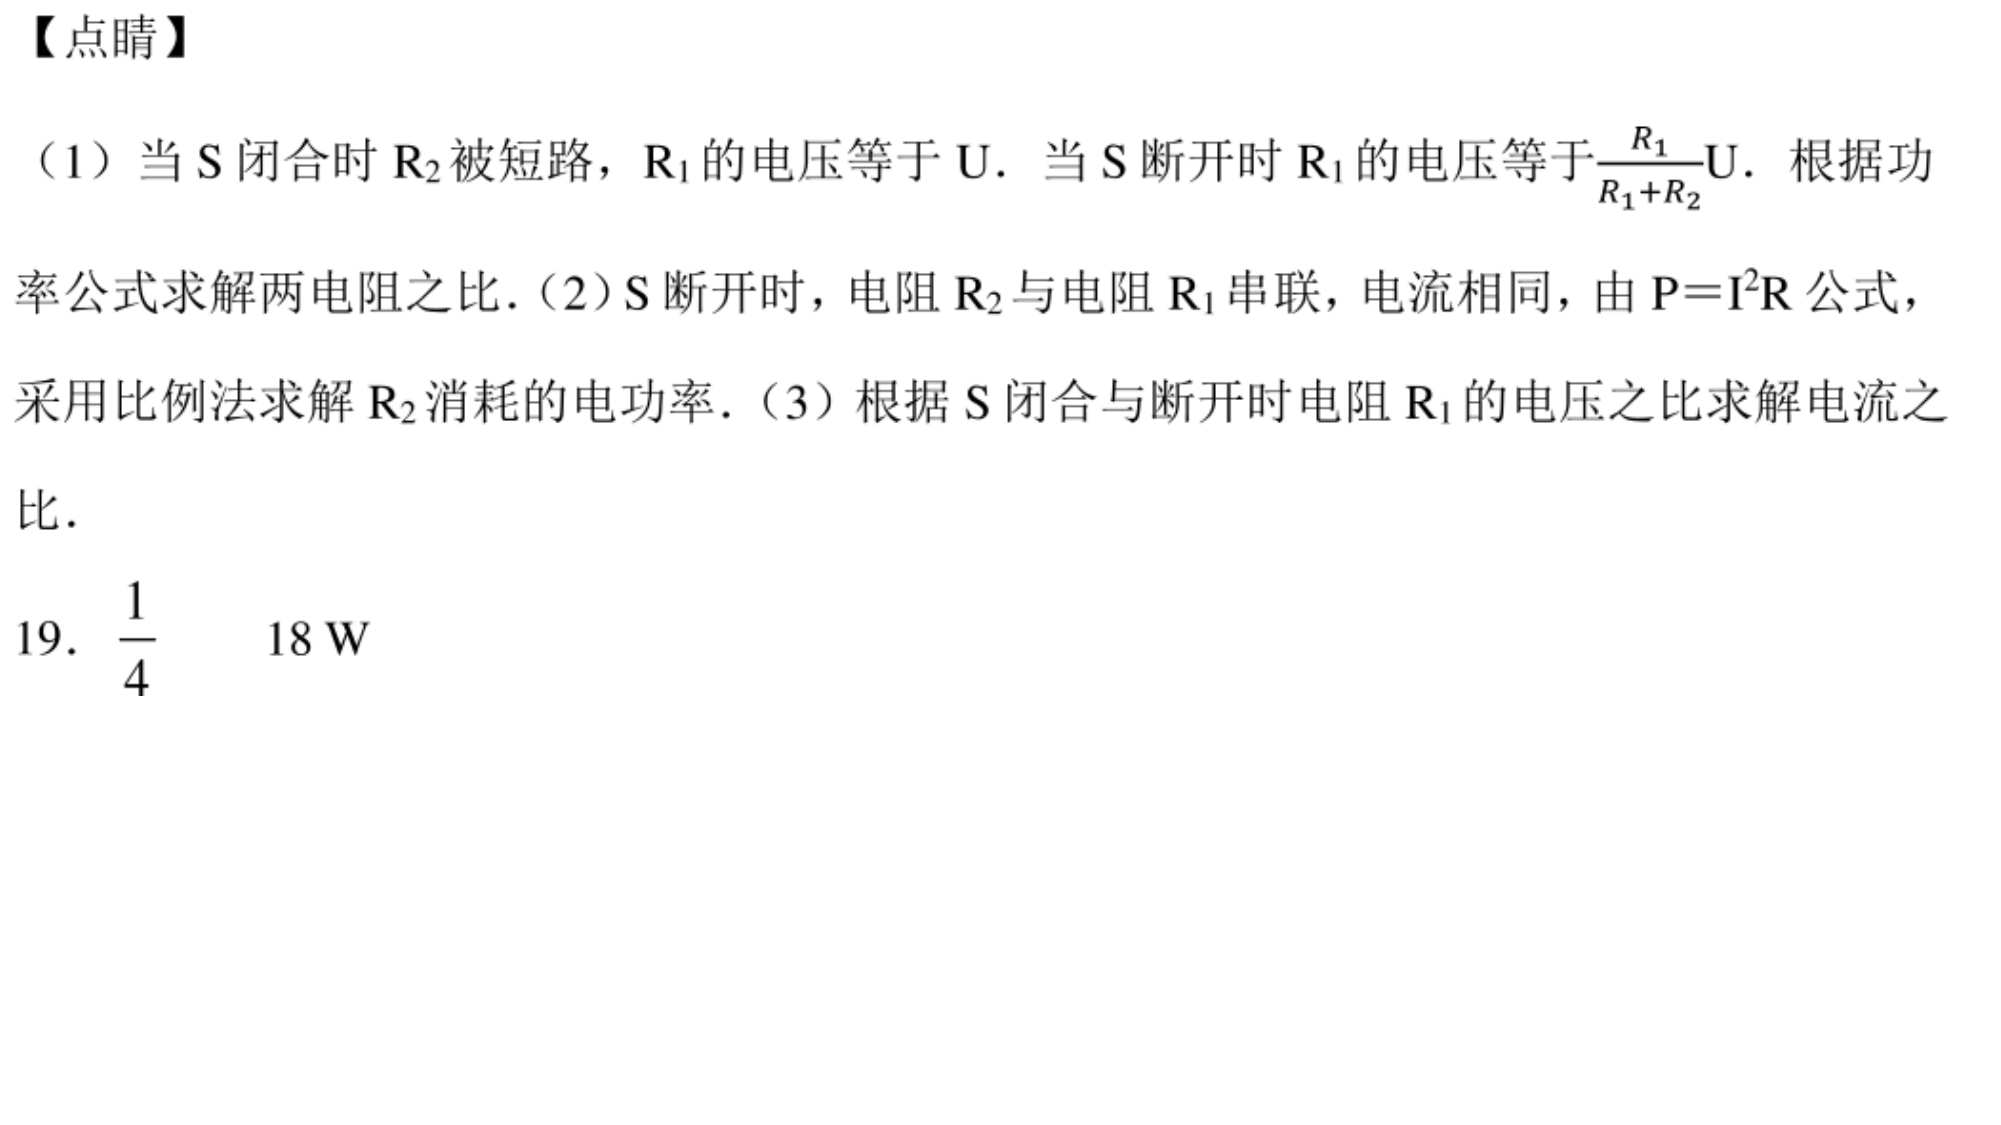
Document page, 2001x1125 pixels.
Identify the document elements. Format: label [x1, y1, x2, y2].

picture [0, 0, 1965, 696]
